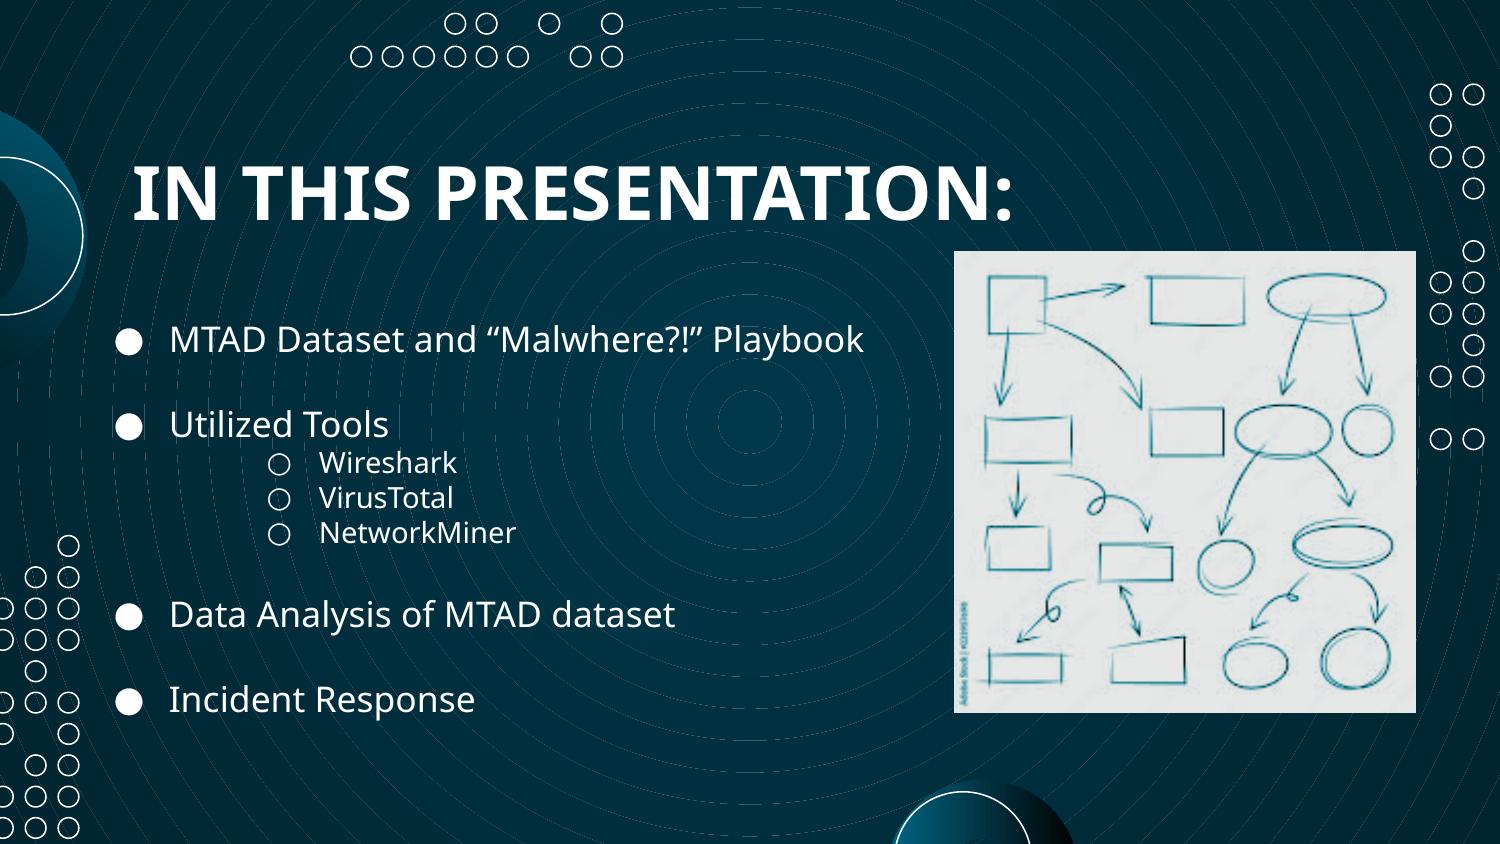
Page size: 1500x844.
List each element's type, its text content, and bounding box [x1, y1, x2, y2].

text_box MTAD Dataset and “Malwhere?!” Playbook Utilized Tools Wireshark VirusTotal NetworkMiner Data Analysis of MTAD dataset Incident Response [78, 301, 1101, 728]
picture [955, 252, 1416, 712]
title IN THIS PRESENTATION: [116, 130, 1383, 252]
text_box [350, 13, 623, 68]
